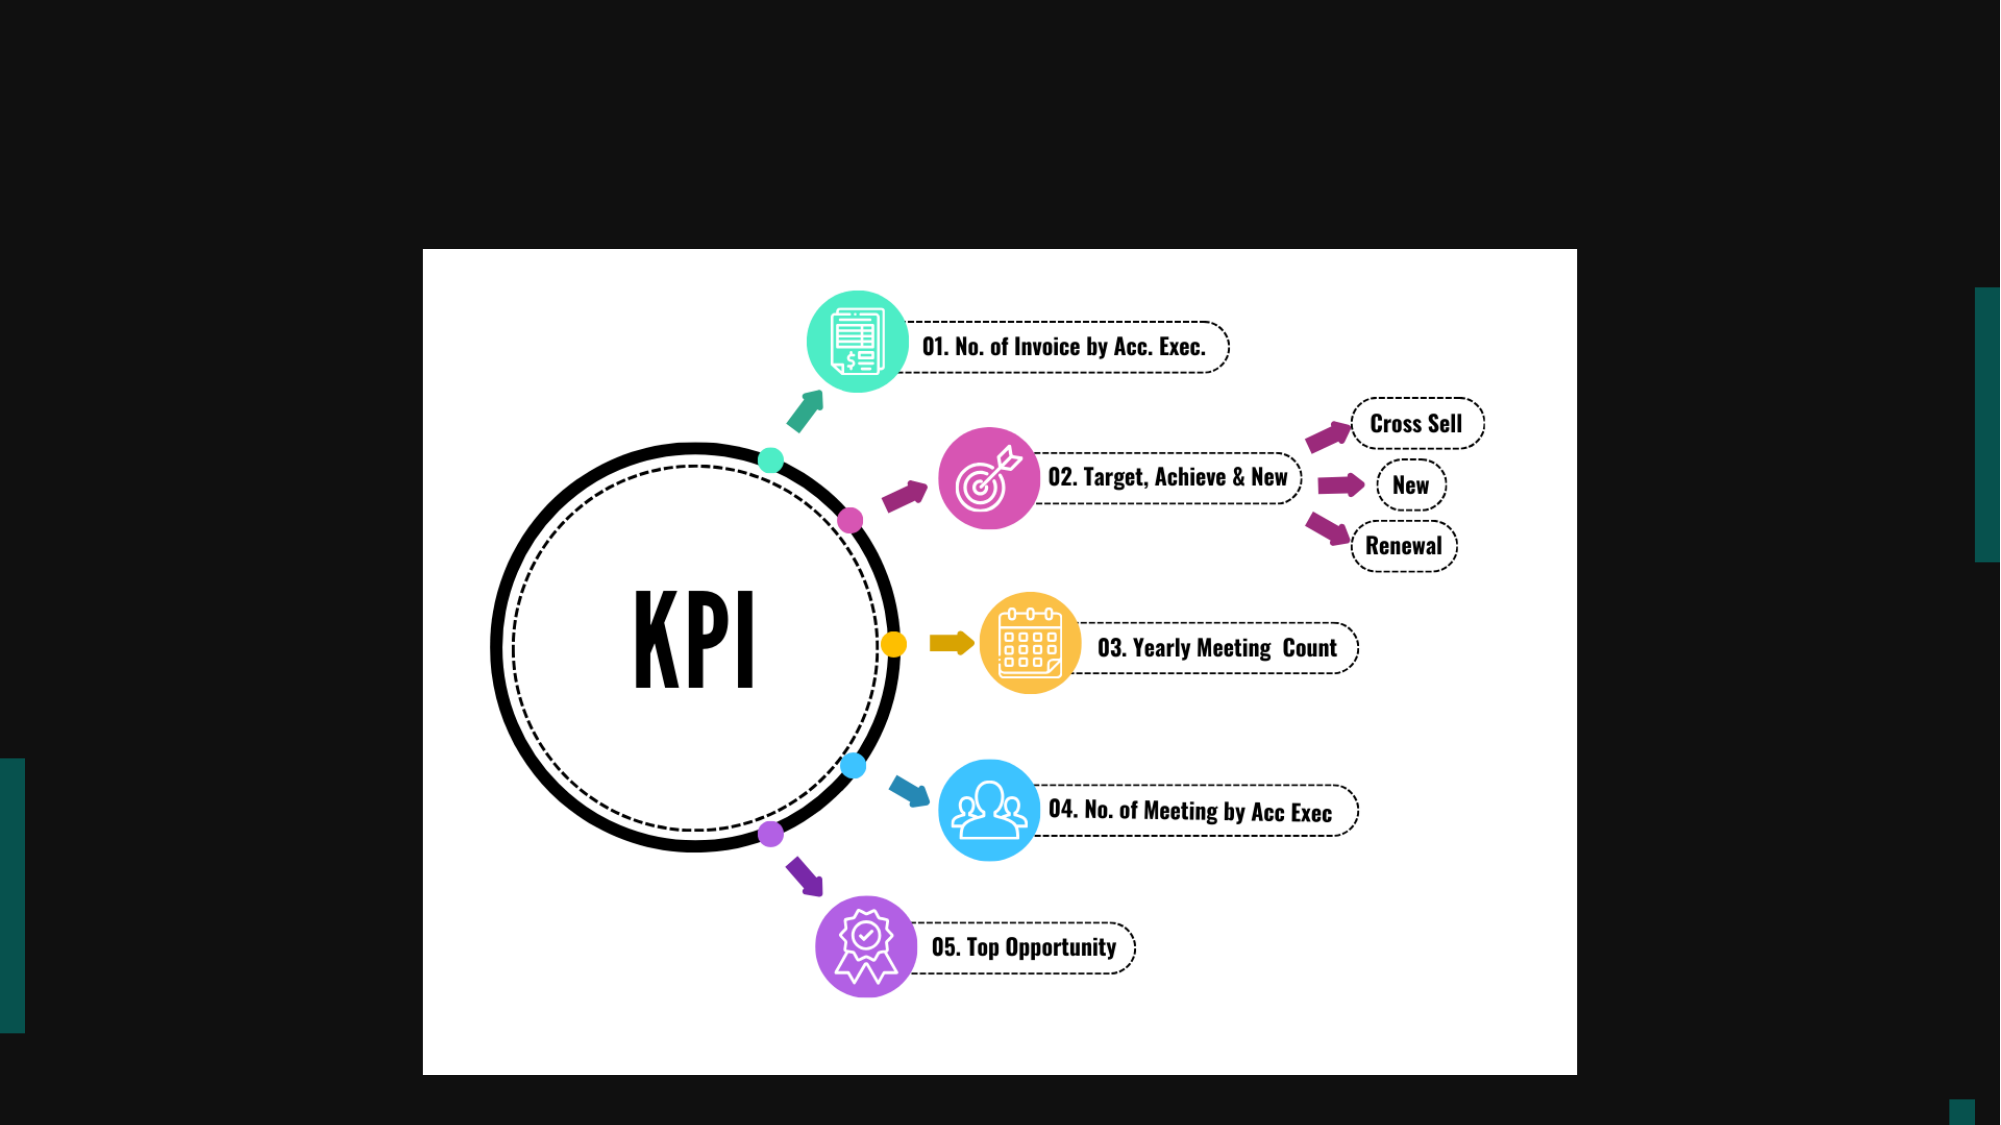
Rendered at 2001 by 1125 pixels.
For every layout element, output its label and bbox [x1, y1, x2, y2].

picture [422, 249, 1578, 1076]
